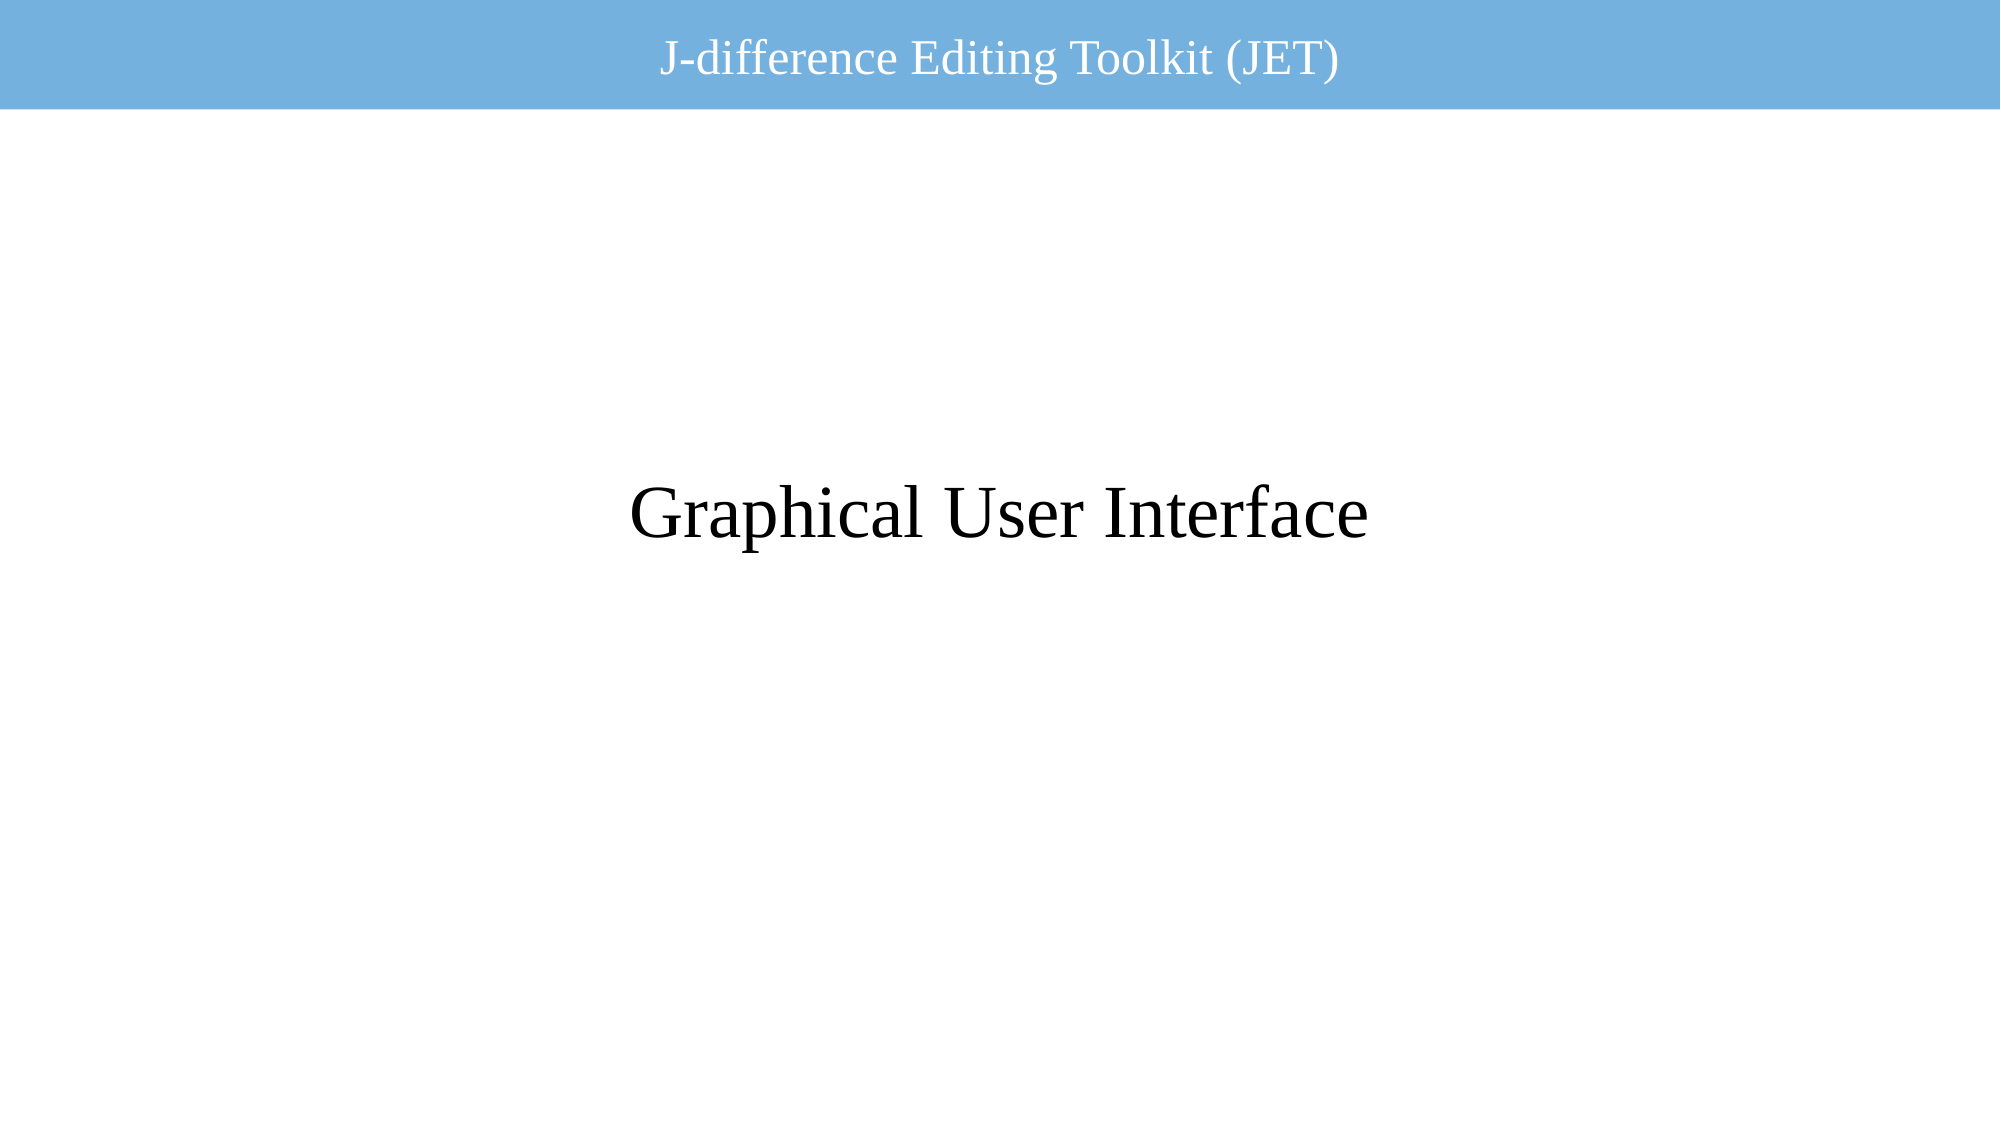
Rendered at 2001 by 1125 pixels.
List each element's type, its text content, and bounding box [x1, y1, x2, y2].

text_box Graphical User Interface [403, 197, 1597, 818]
text_box J-difference Editing Toolkit (JET) [0, 0, 2000, 110]
